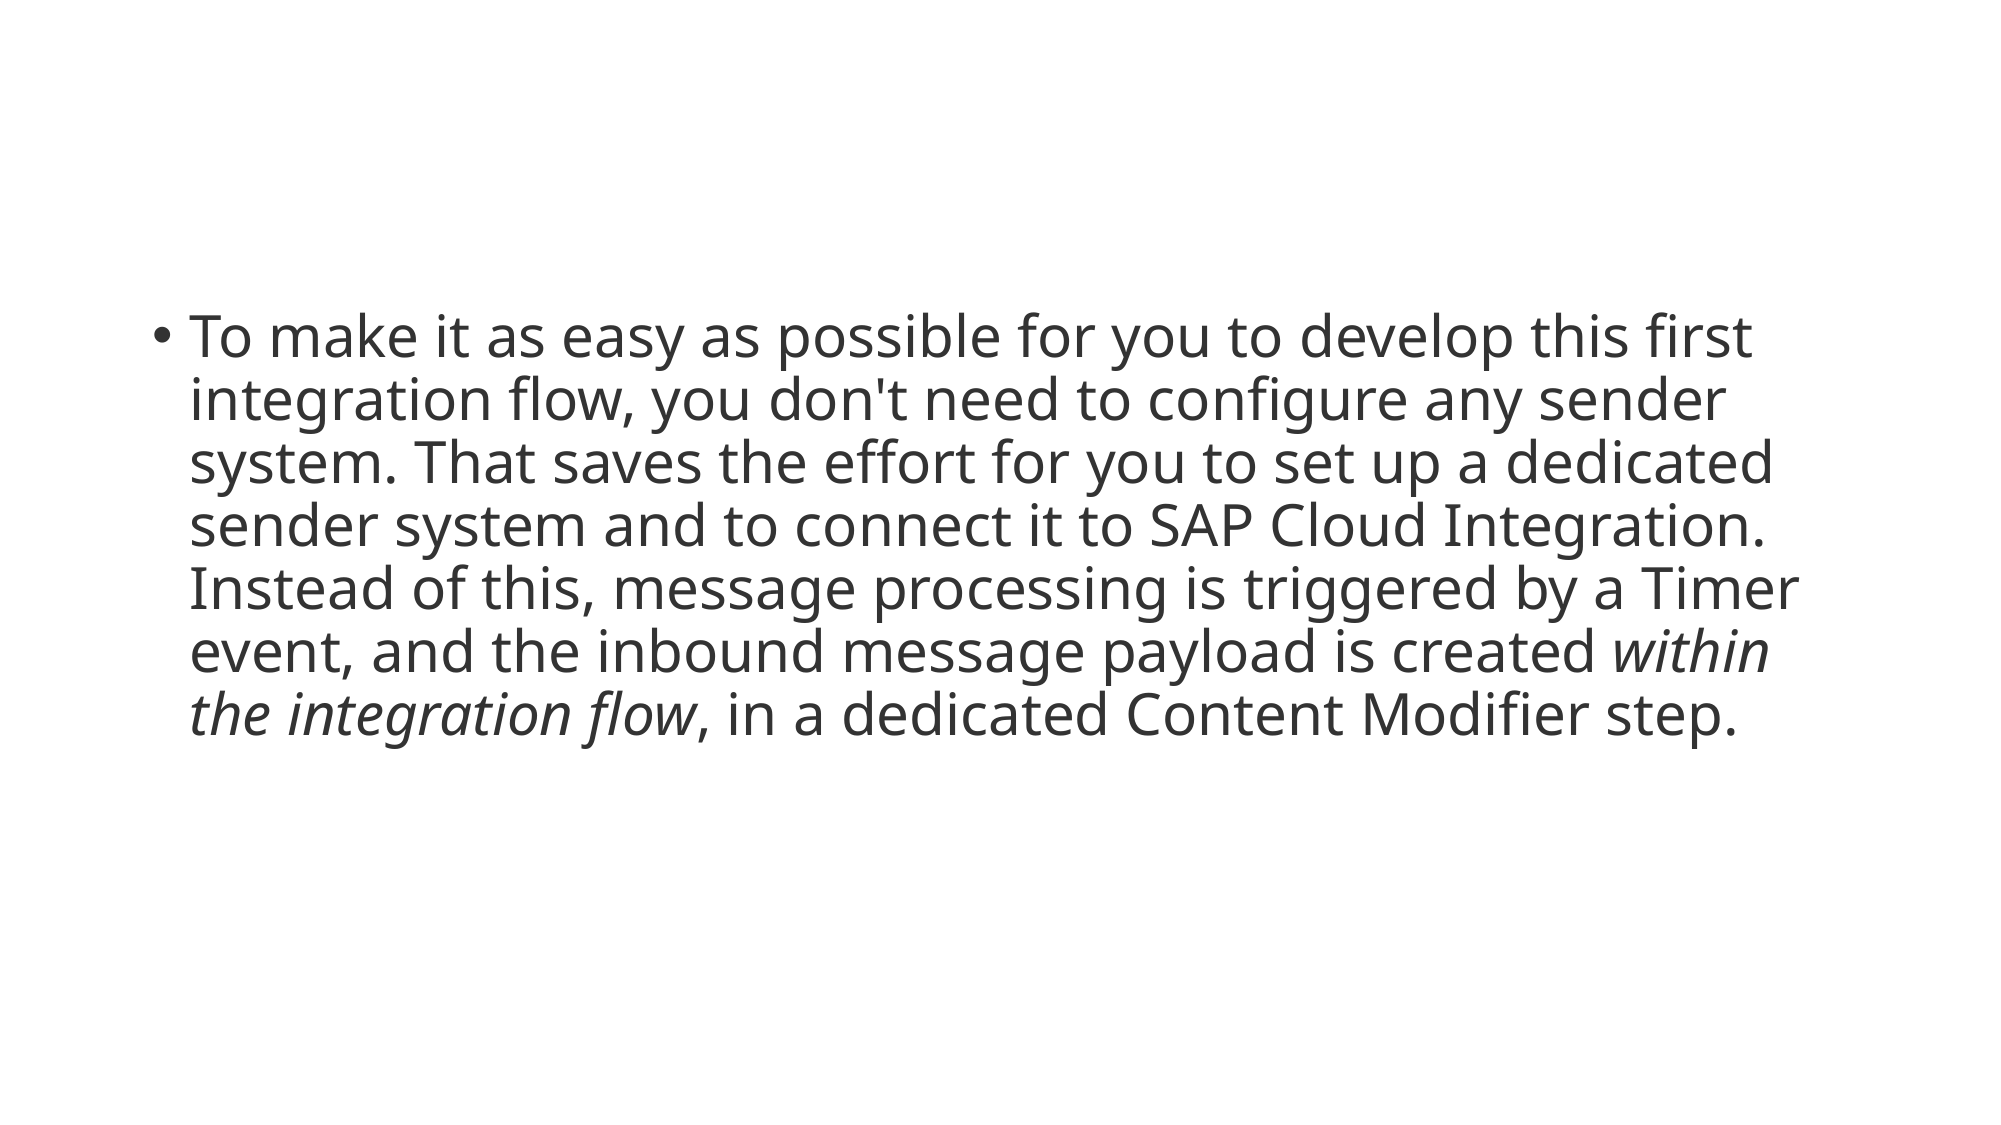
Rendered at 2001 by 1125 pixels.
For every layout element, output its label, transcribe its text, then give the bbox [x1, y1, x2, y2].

list To make it as easy as possible for you to develop this first integration flow, you don't need to configure any sender system. That saves the effort for you to set up a dedicated sender system and to connect it to SAP Cloud Integration. Instead of this, message processing is triggered by a Timer event, and the inbound message payload is created within the integration flow, in a dedicated Content Modifier step. [137, 299, 1863, 1014]
